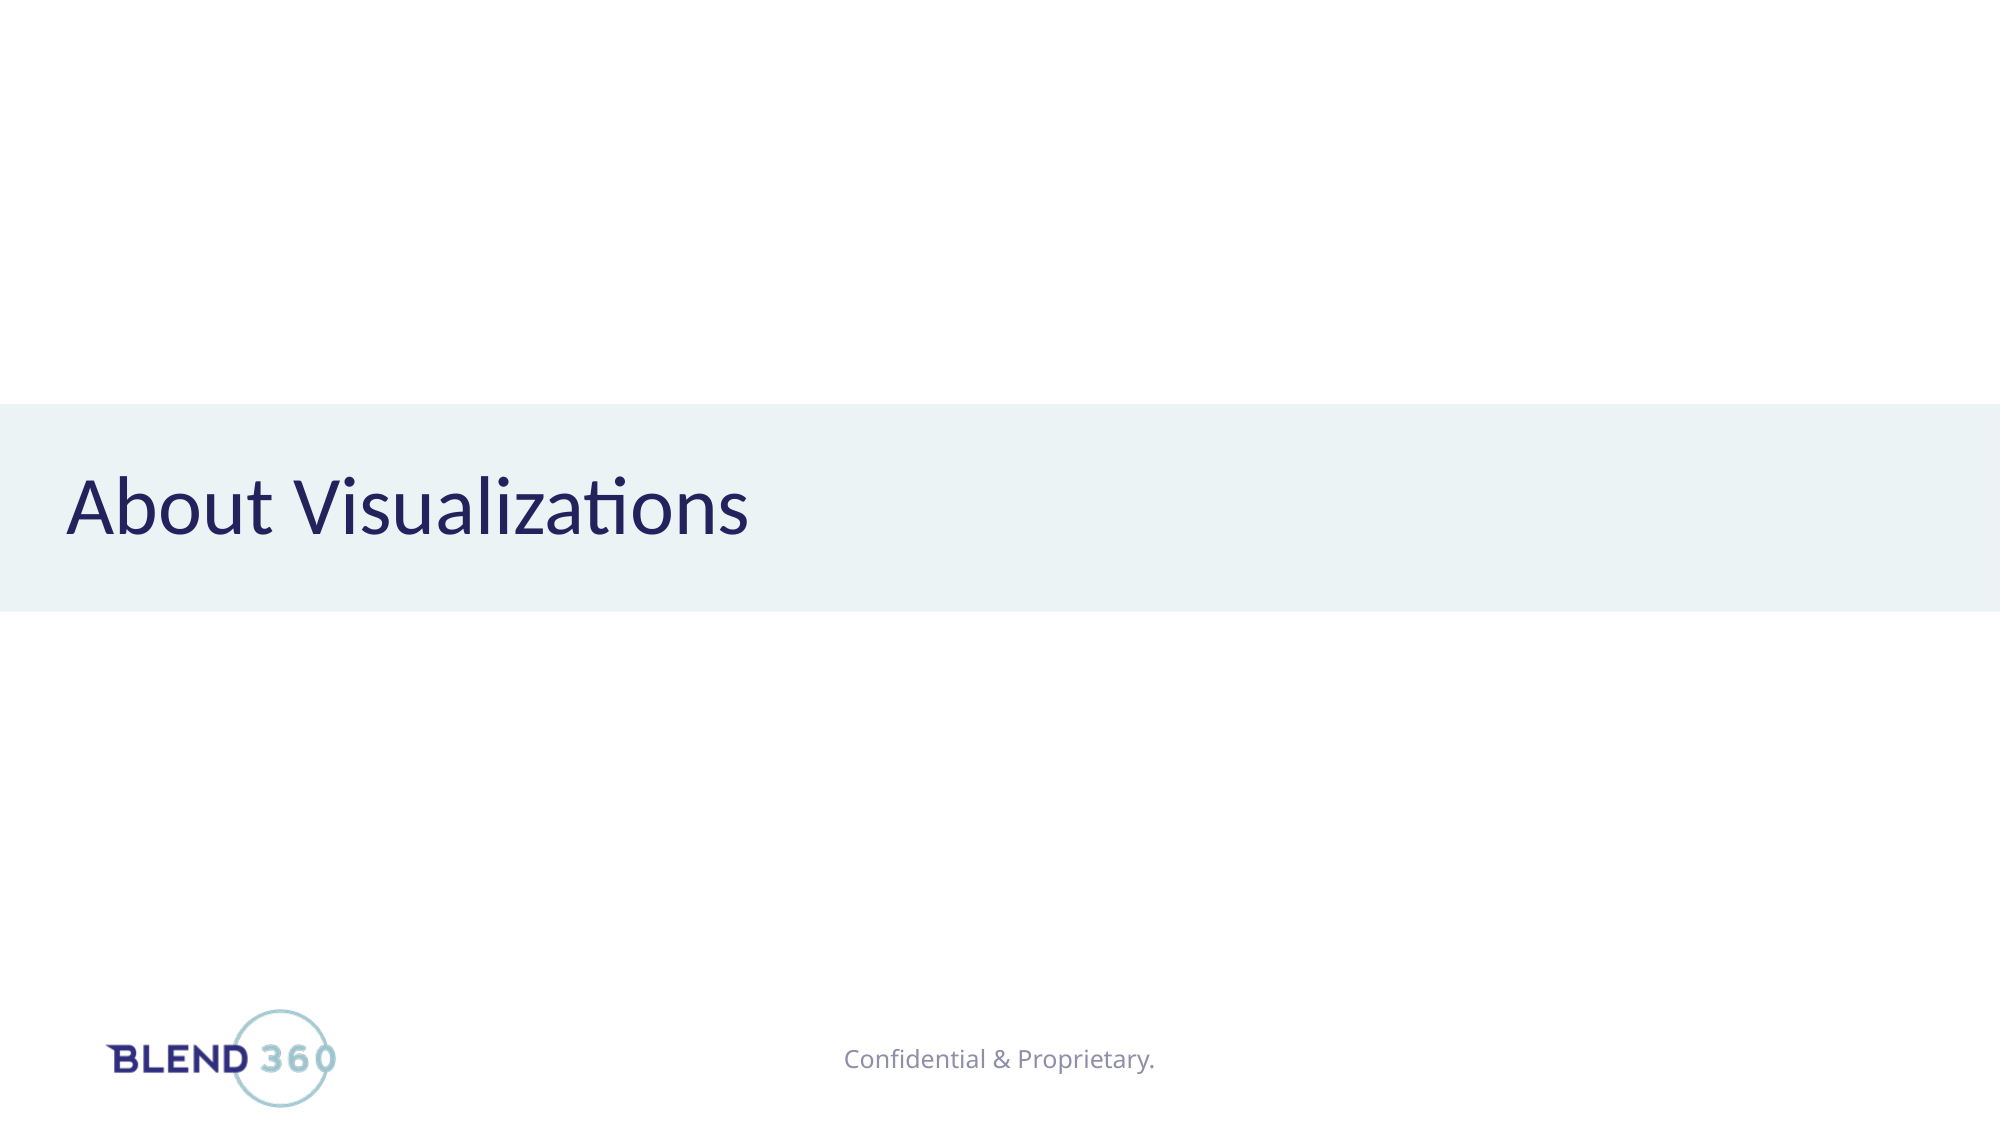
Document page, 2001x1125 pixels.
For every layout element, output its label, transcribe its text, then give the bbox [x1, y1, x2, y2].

picture [100, 1003, 341, 1114]
title About Visualizations [51, 453, 1777, 563]
text_box [0, 402, 2000, 614]
